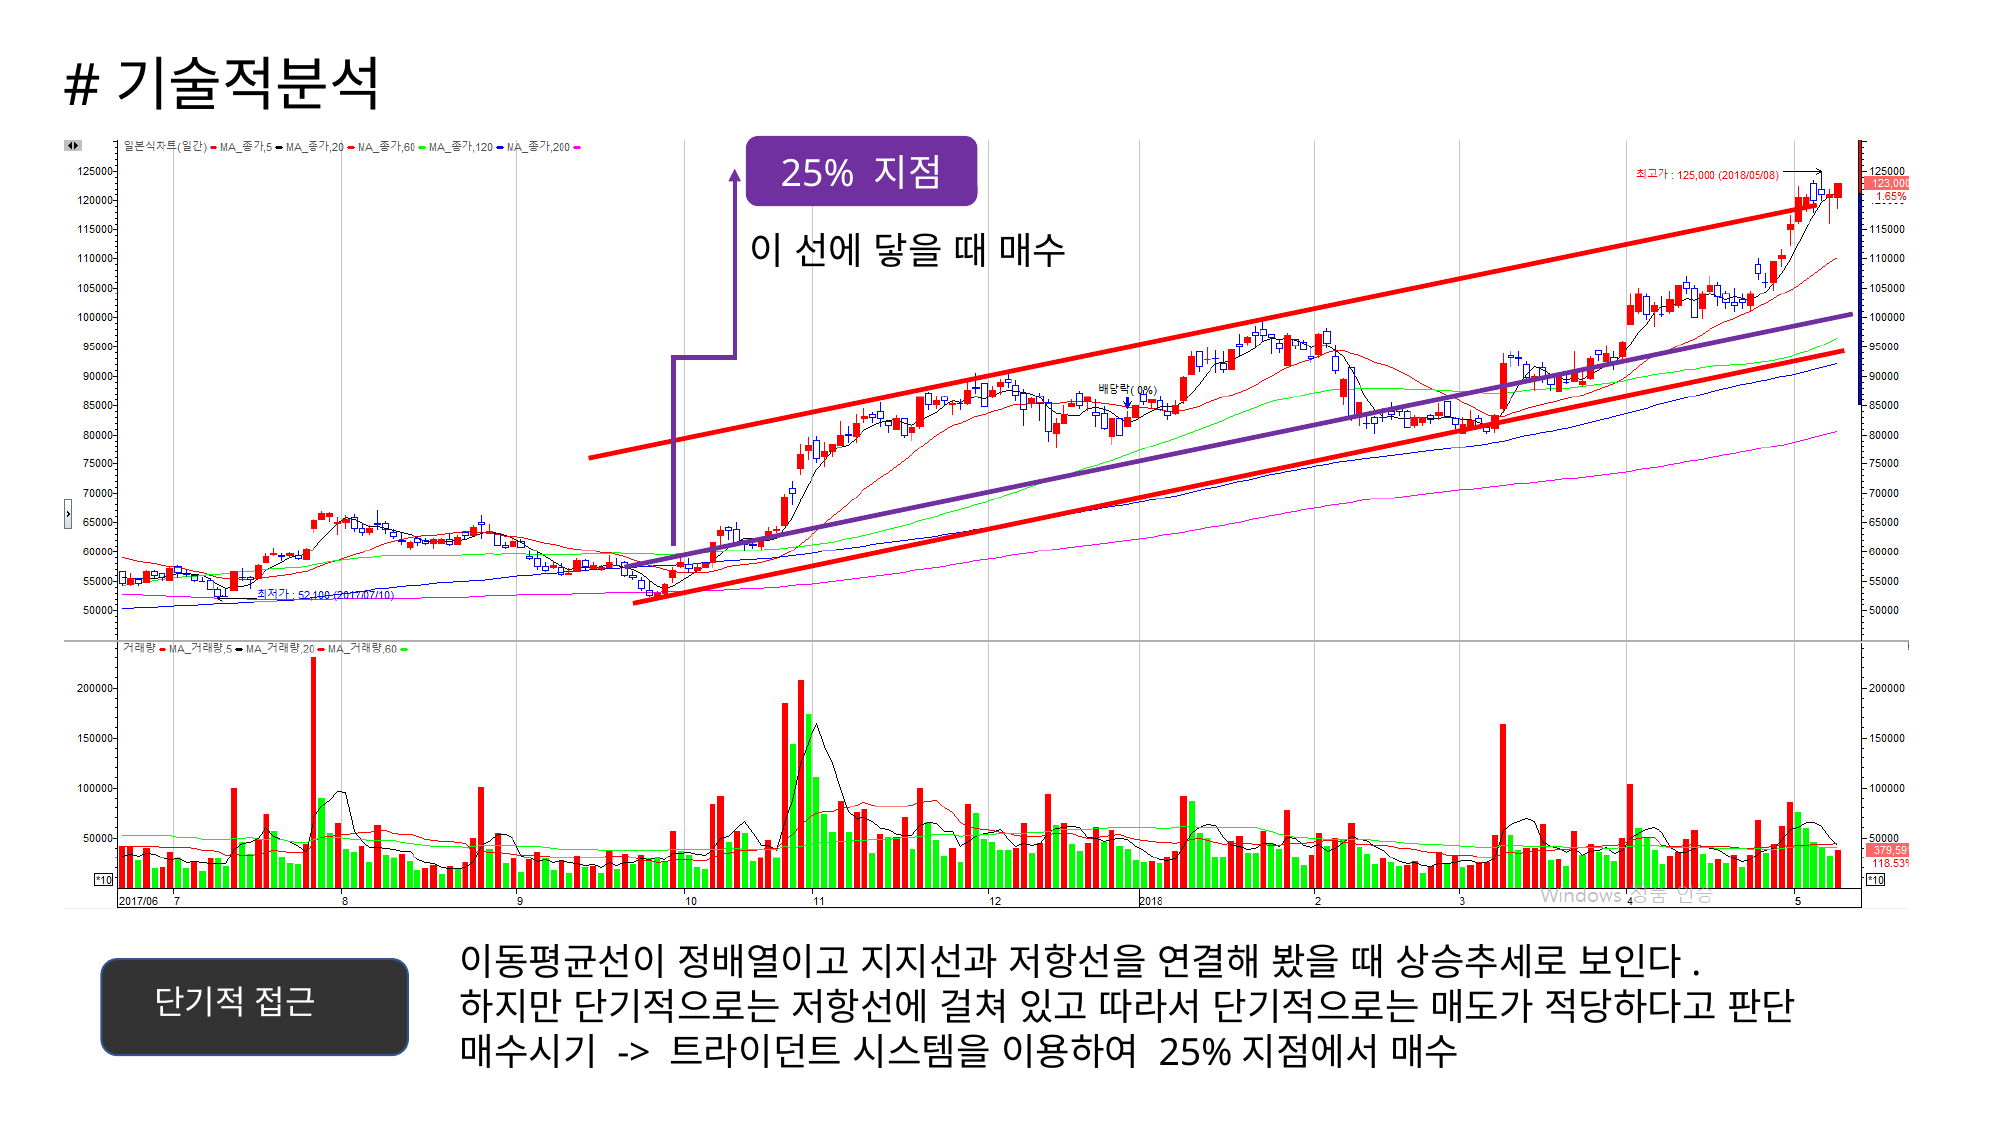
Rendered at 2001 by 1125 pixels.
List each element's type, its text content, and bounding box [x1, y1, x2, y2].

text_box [588, 389, 624, 459]
text_box 이동평균선이 정배열이고 지지선과 저항선을 연결해 봤을 때 상승추세로 보인다. 하지만 단기적으로는 저항선에 걸쳐 있고 따라서 단기적으로는 매도가 적당하다고 판단 매수시기 -> 트라이던트 시스템을 이용하여 25%지점에서 매수 [445, 885, 1961, 1081]
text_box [624, 313, 1853, 568]
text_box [588, 205, 1817, 326]
text_box 25% 지점 [749, 135, 975, 140]
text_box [515, 326, 893, 389]
picture [64, 140, 1909, 909]
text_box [632, 568, 1845, 604]
text_box [100, 958, 409, 1057]
text_box 단기적 접근 [101, 974, 367, 1029]
text_box #기술적분석 [49, 40, 424, 125]
